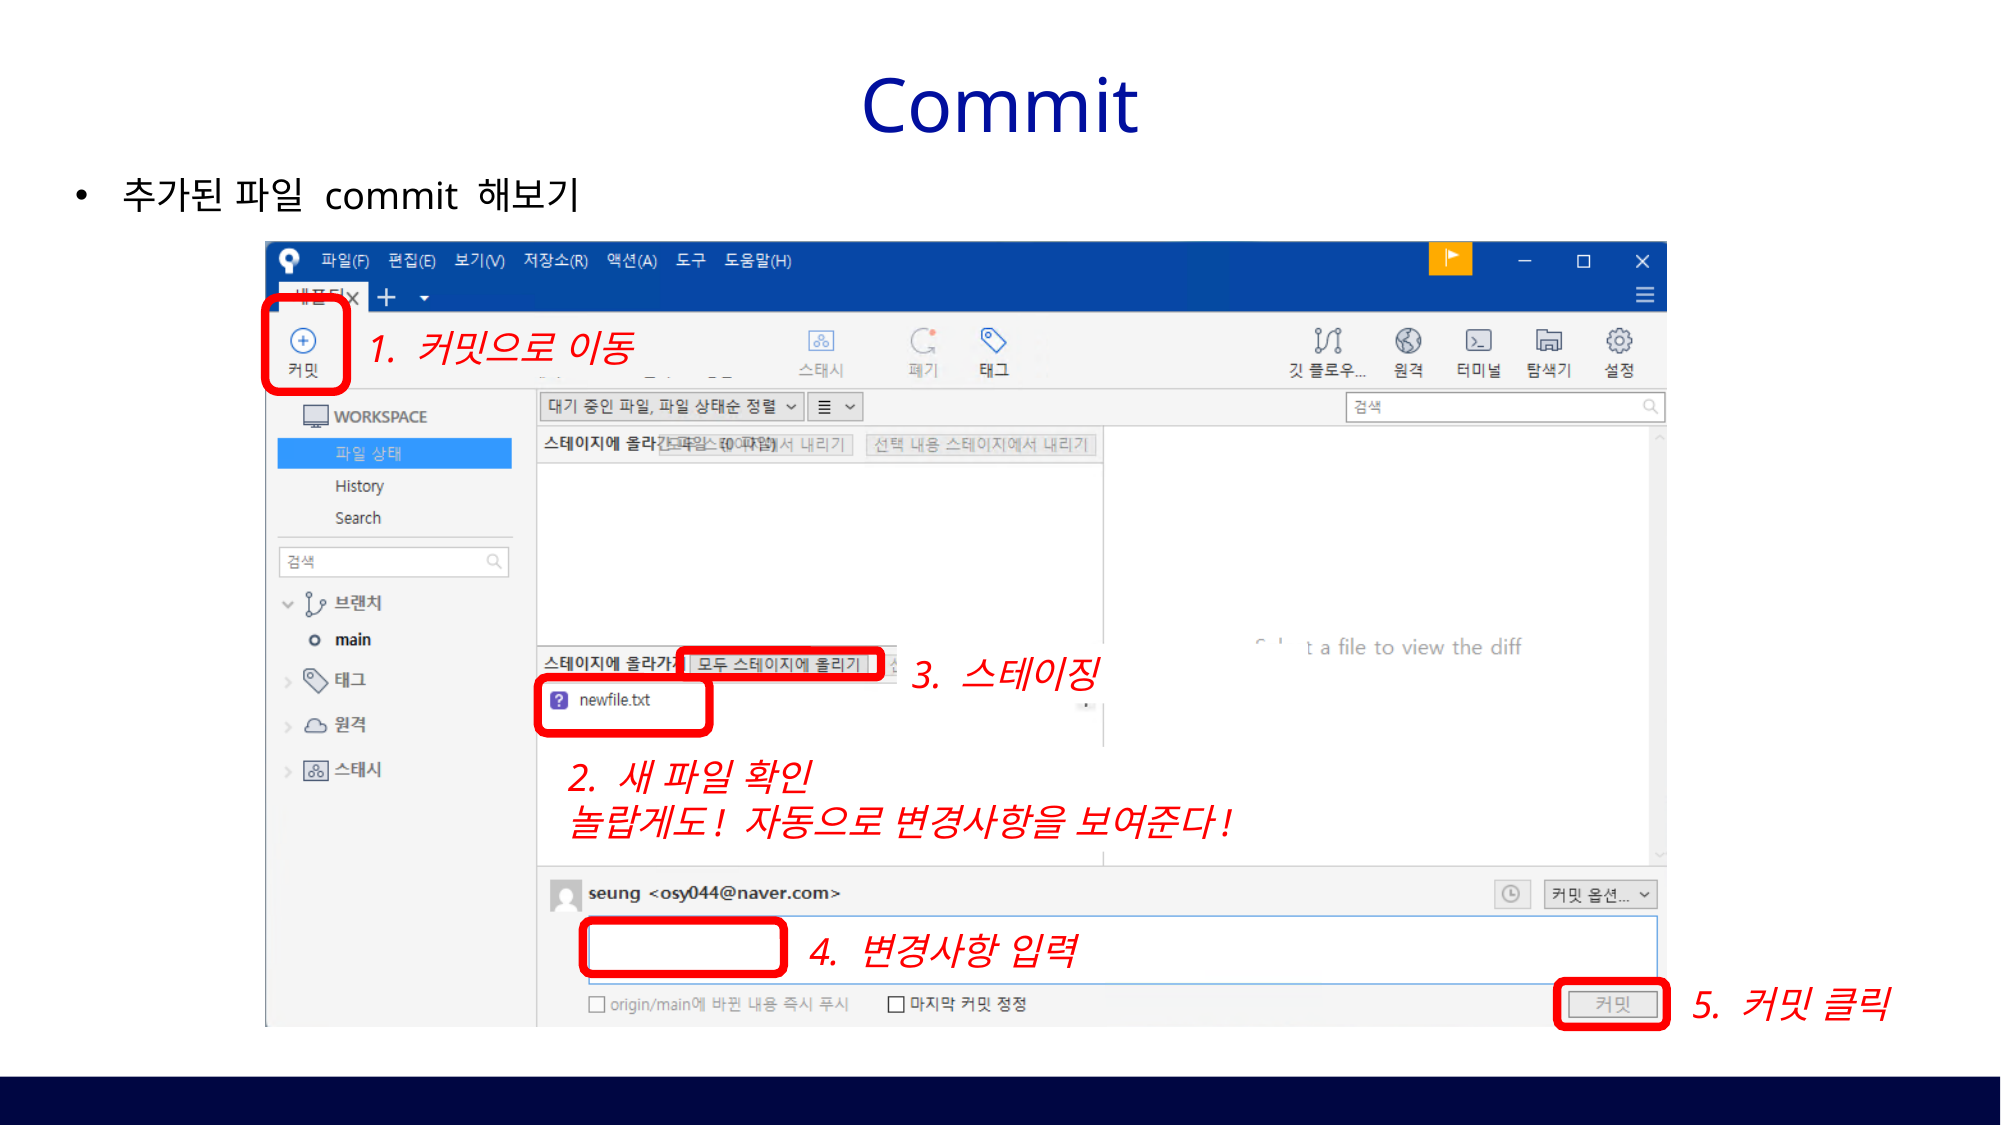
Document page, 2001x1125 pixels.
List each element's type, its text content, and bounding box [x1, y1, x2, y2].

title Commit [137, 0, 1863, 217]
text_box 5. 커밋 클릭 [1677, 973, 1945, 1034]
text_box 추가된 파일 commit 해보기 [60, 164, 1702, 225]
picture [265, 241, 1667, 1027]
